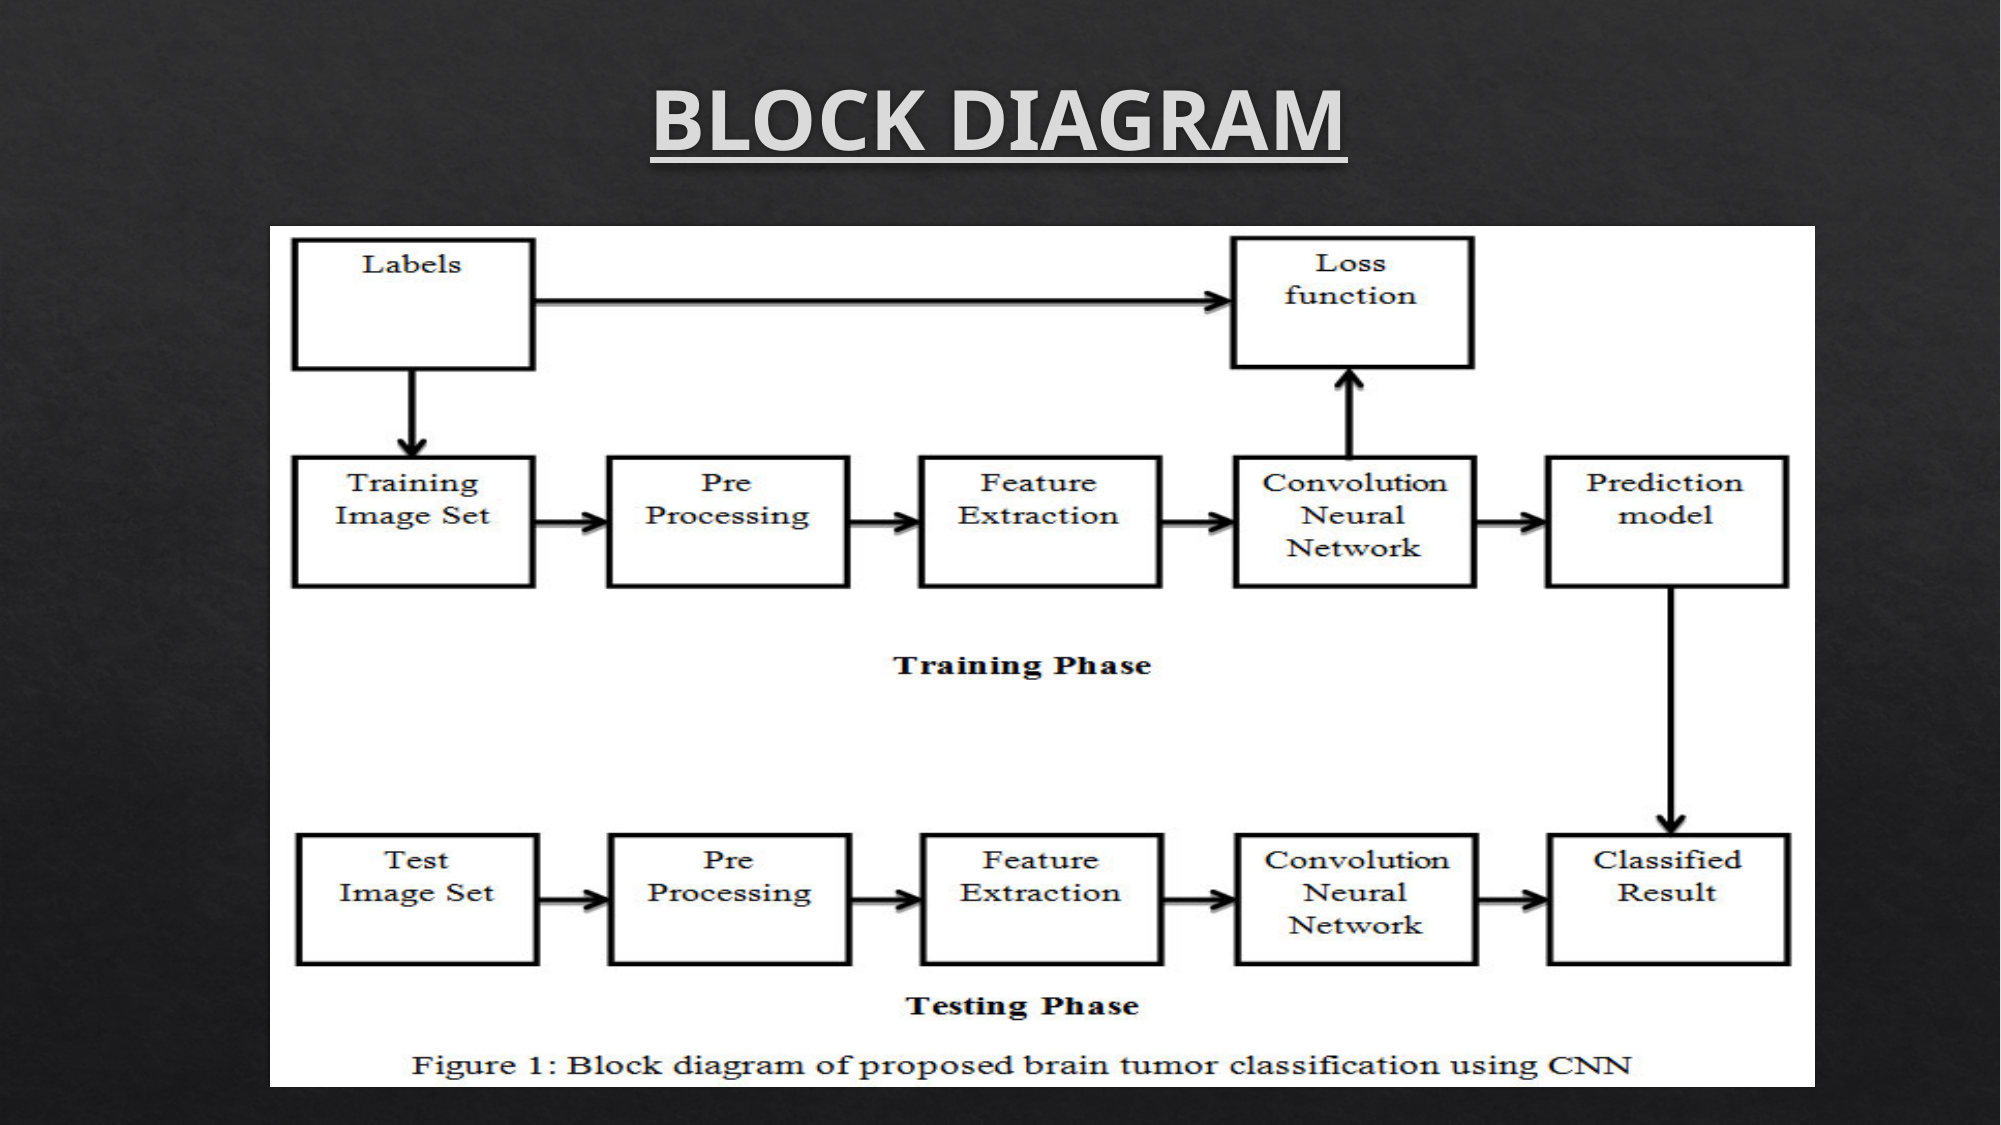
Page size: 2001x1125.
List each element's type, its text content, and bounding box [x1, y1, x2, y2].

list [269, 226, 1815, 1087]
title BLOCK DIAGRAM [149, 36, 1849, 199]
